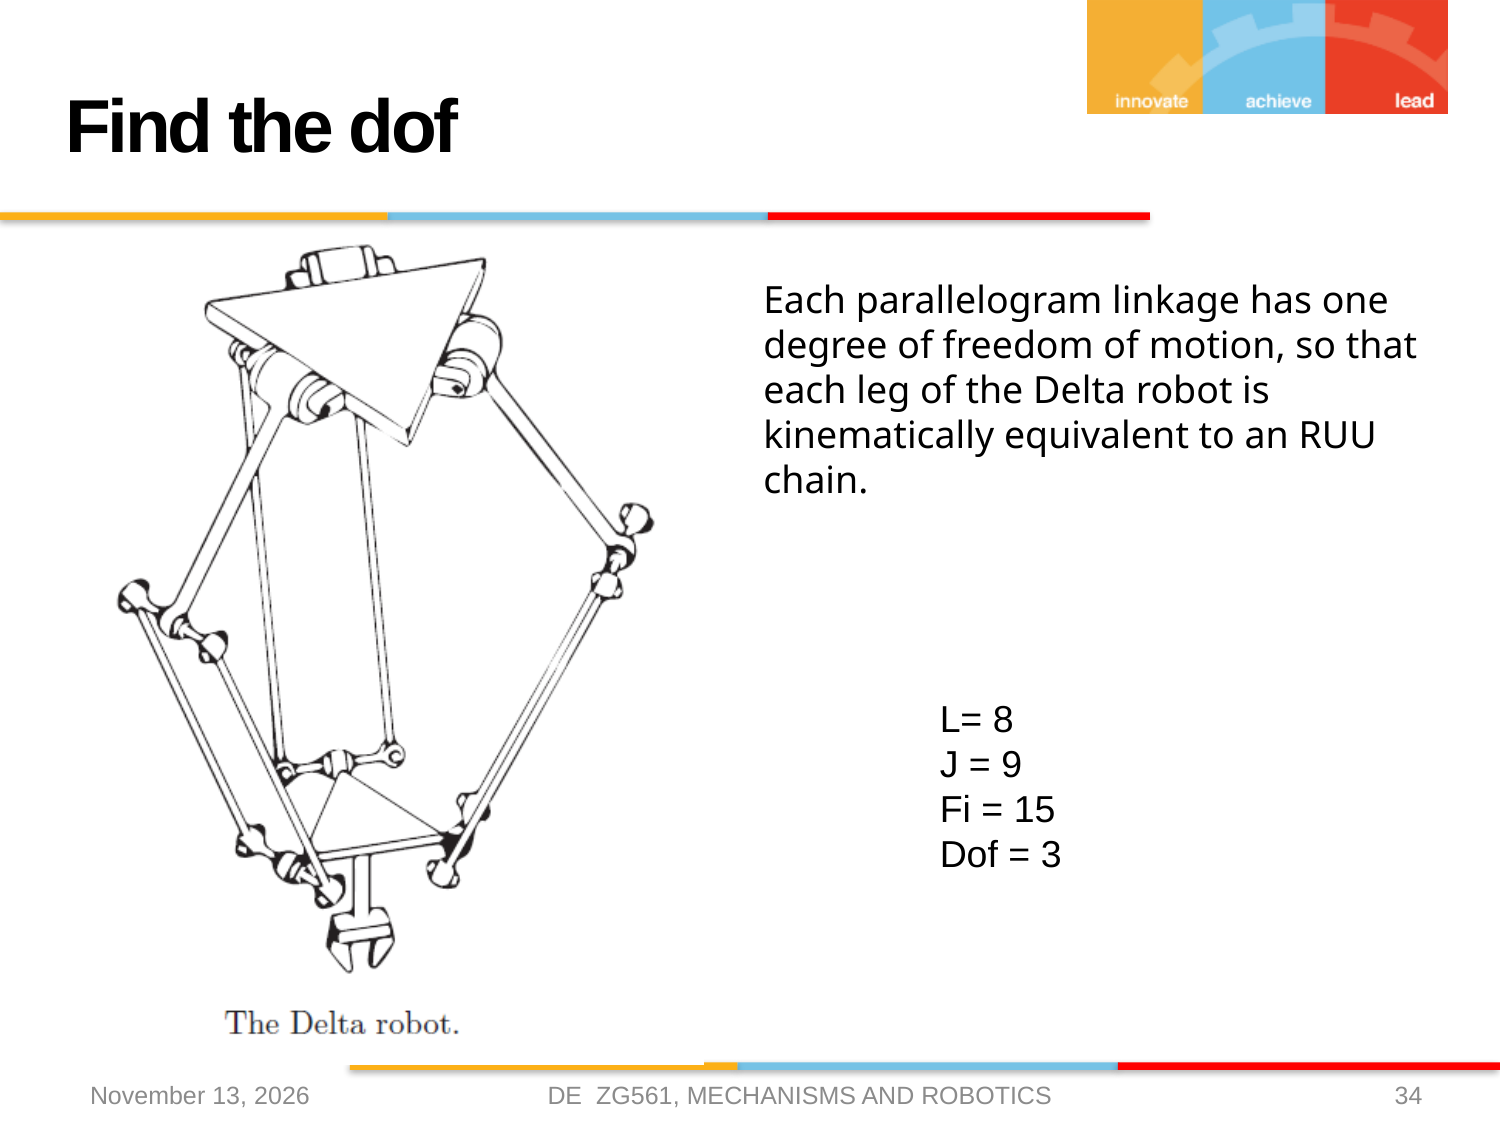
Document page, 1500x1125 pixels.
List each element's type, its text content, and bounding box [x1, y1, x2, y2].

text_box Each parallelogram linkage has one degree of freedom of motion, so that each leg of the Delta robot is kinematically equivalent to an RUU chain. [748, 268, 1499, 509]
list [80, 234, 705, 1066]
title Find the dof [50, 45, 1448, 200]
slide_number 34 [1088, 1065, 1438, 1125]
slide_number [75, 1066, 425, 1125]
picture [1087, 0, 1448, 45]
footer DE ZG561, MECHANISMS AND ROBOTICS [512, 1065, 1088, 1125]
text_box L= 8 J = 9 Fi = 15 Dof = 3 [924, 687, 1325, 883]
